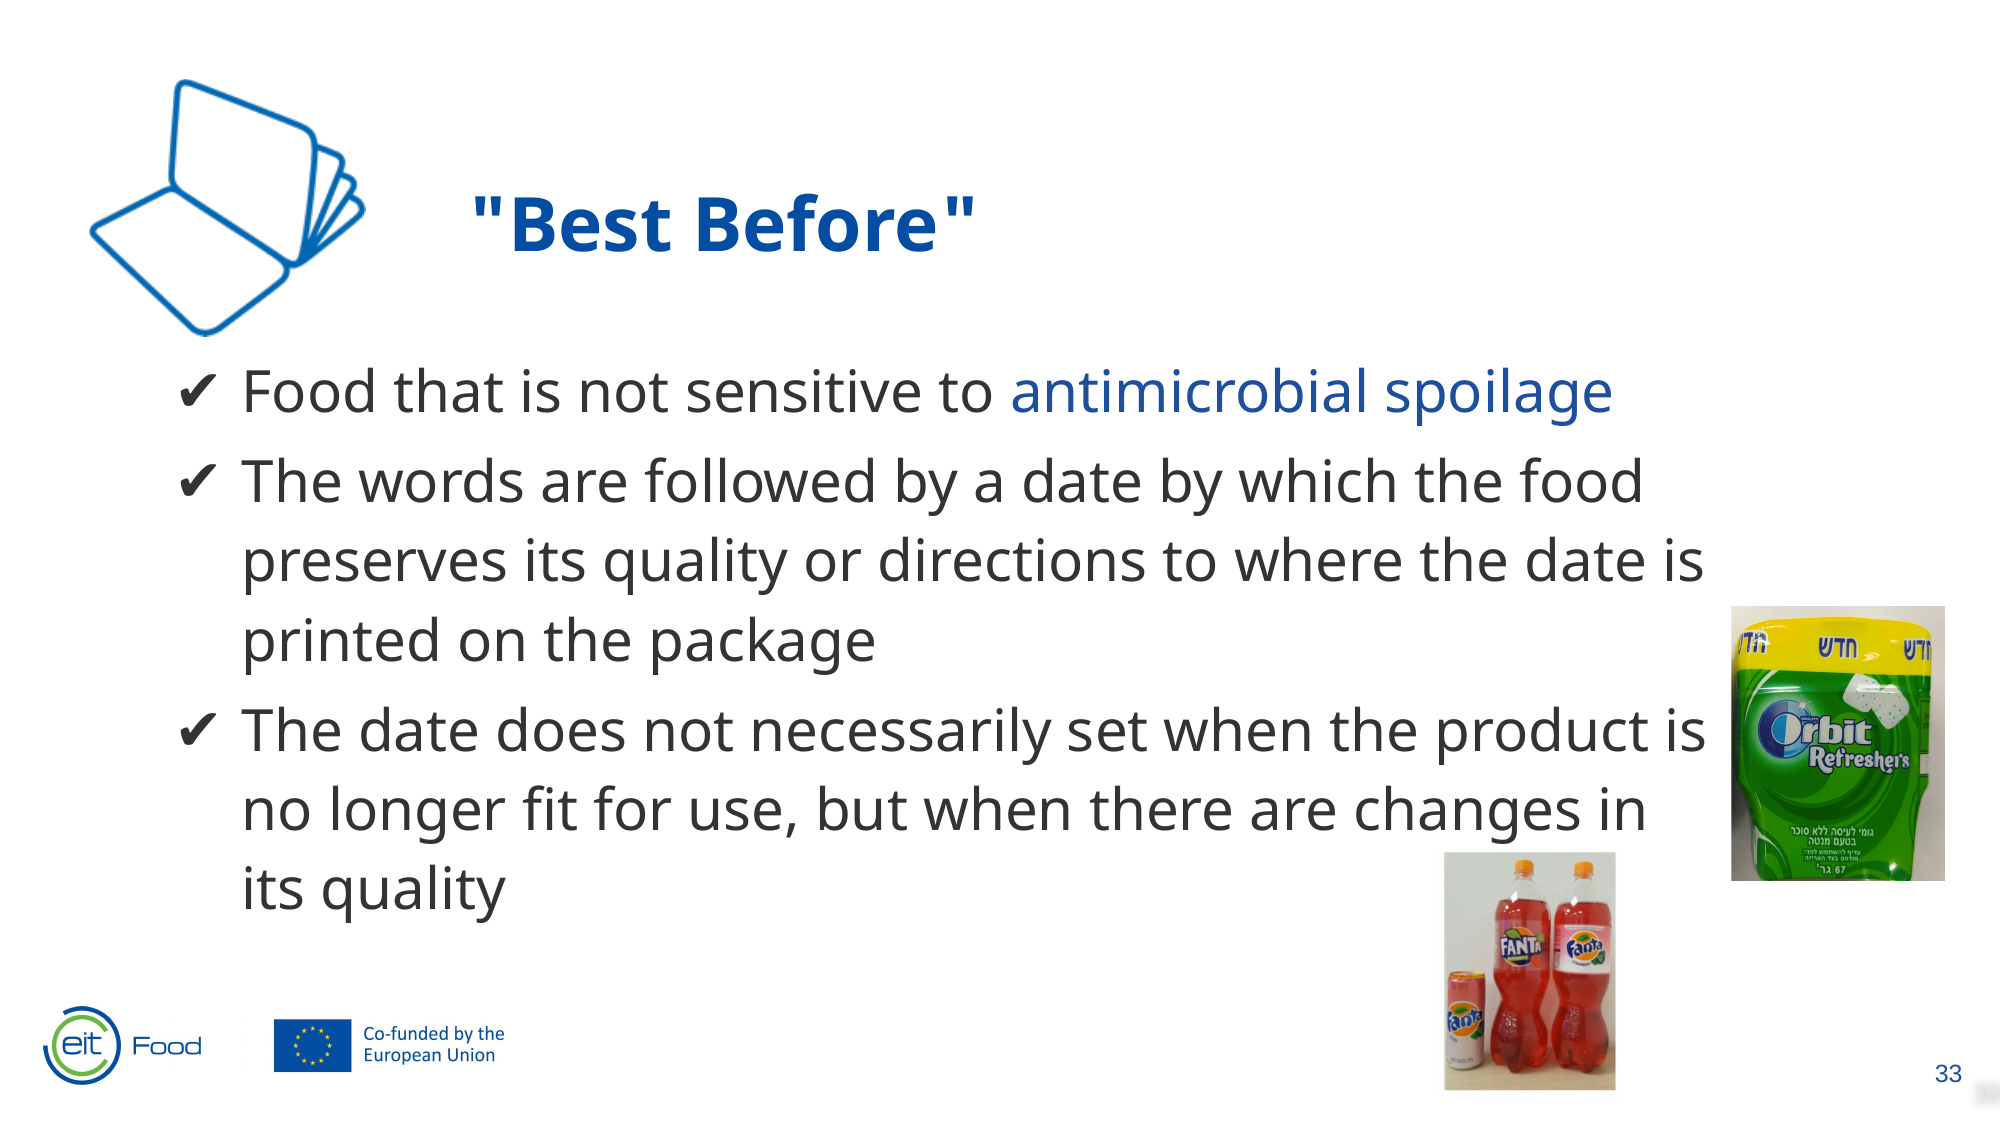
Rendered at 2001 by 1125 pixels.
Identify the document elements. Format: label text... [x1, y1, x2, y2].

picture [89, 79, 366, 337]
picture [1437, 848, 1624, 1099]
slide_number ‹#› [1732, 1042, 1978, 1103]
list Food that is not sensitive to antimicrobial spoilage The words are followed by a date by which the food preserves its quality or directions to where the date is printed on the package The date does not necessarily set when the product is no longer fit for use, but when there are changes in its quality [151, 337, 1732, 1118]
picture [43, 1006, 151, 1085]
list "Best Before" [452, 168, 1902, 299]
picture [1731, 606, 1946, 882]
